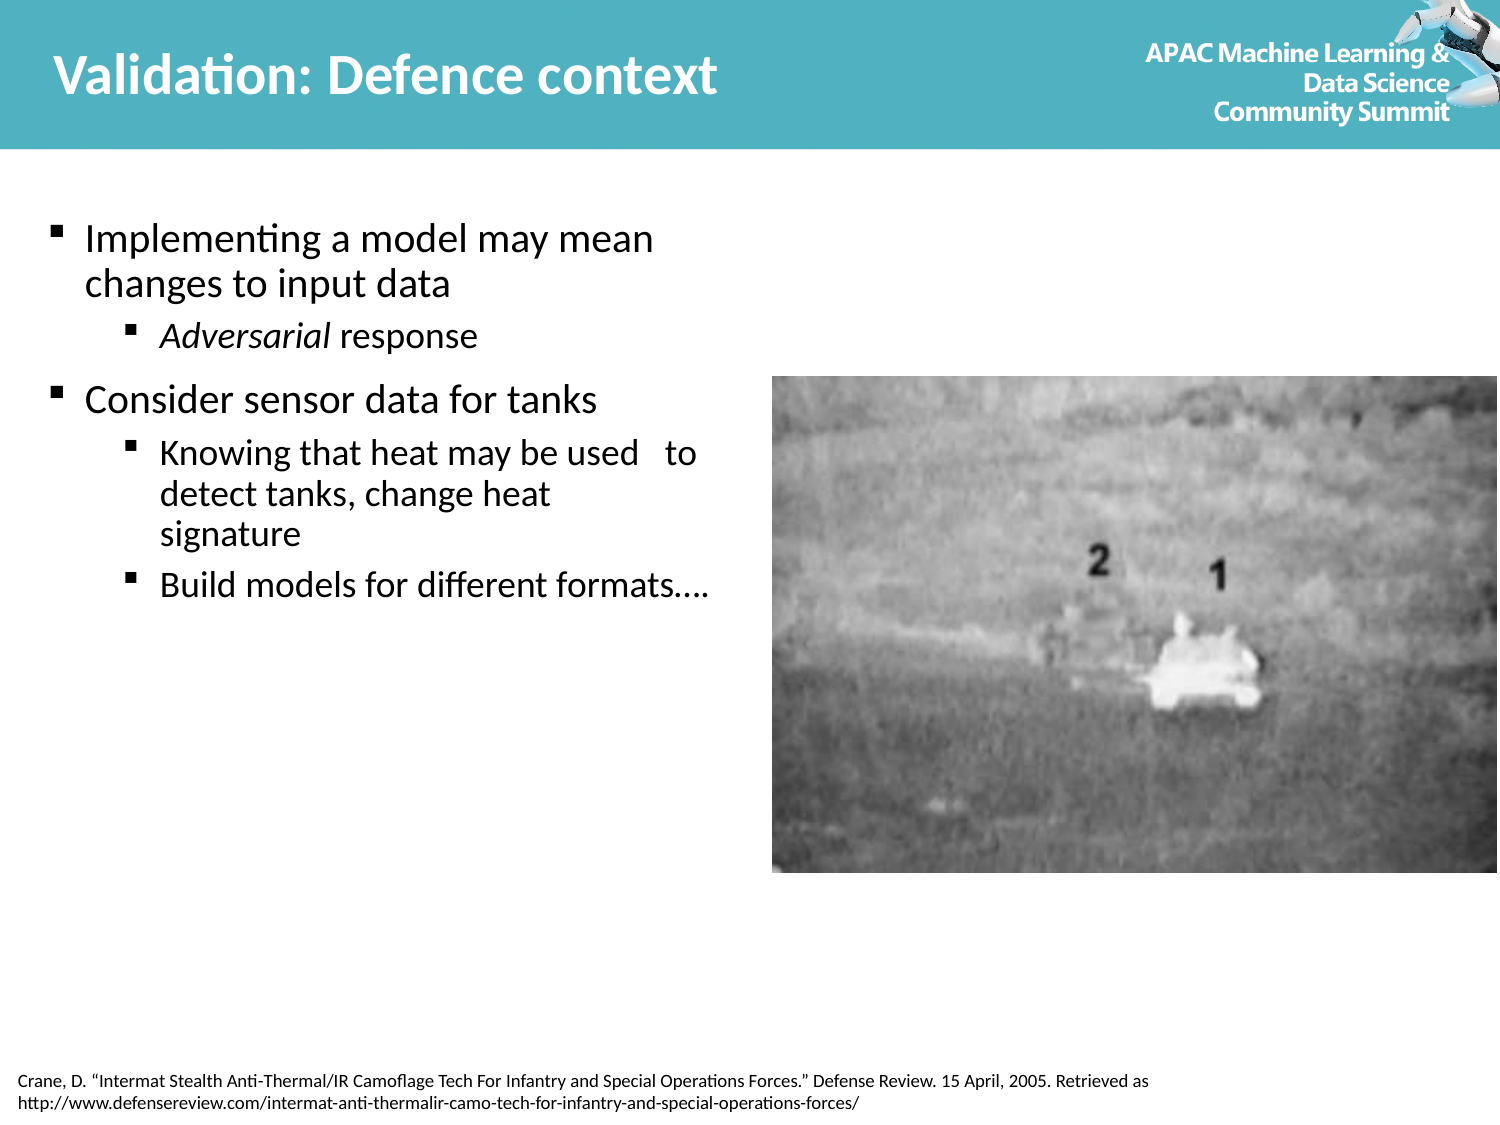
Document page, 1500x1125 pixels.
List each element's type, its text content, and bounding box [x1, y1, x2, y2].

list Implementing a model may mean changes to input data Adversarial response Consider sensor data for tanks Knowing that heat may be used to detect tanks, change heat signature Build models for different formats…. [32, 208, 738, 1014]
picture [0, 0, 1500, 1125]
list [772, 376, 1497, 873]
text_box Crane, D. “Intermat Stealth Anti-Thermal/IR Camoflage Tech For Infantry and Special Operations Forces.” Defense Review. 15 April, 2005. Retrieved as http://www.defensereview.com/intermat-anti-thermalir-camo-tech-for-infantry-and-special-operations-forces/ [3, 1061, 1472, 1121]
title Validation: Defence context [38, 13, 1462, 138]
